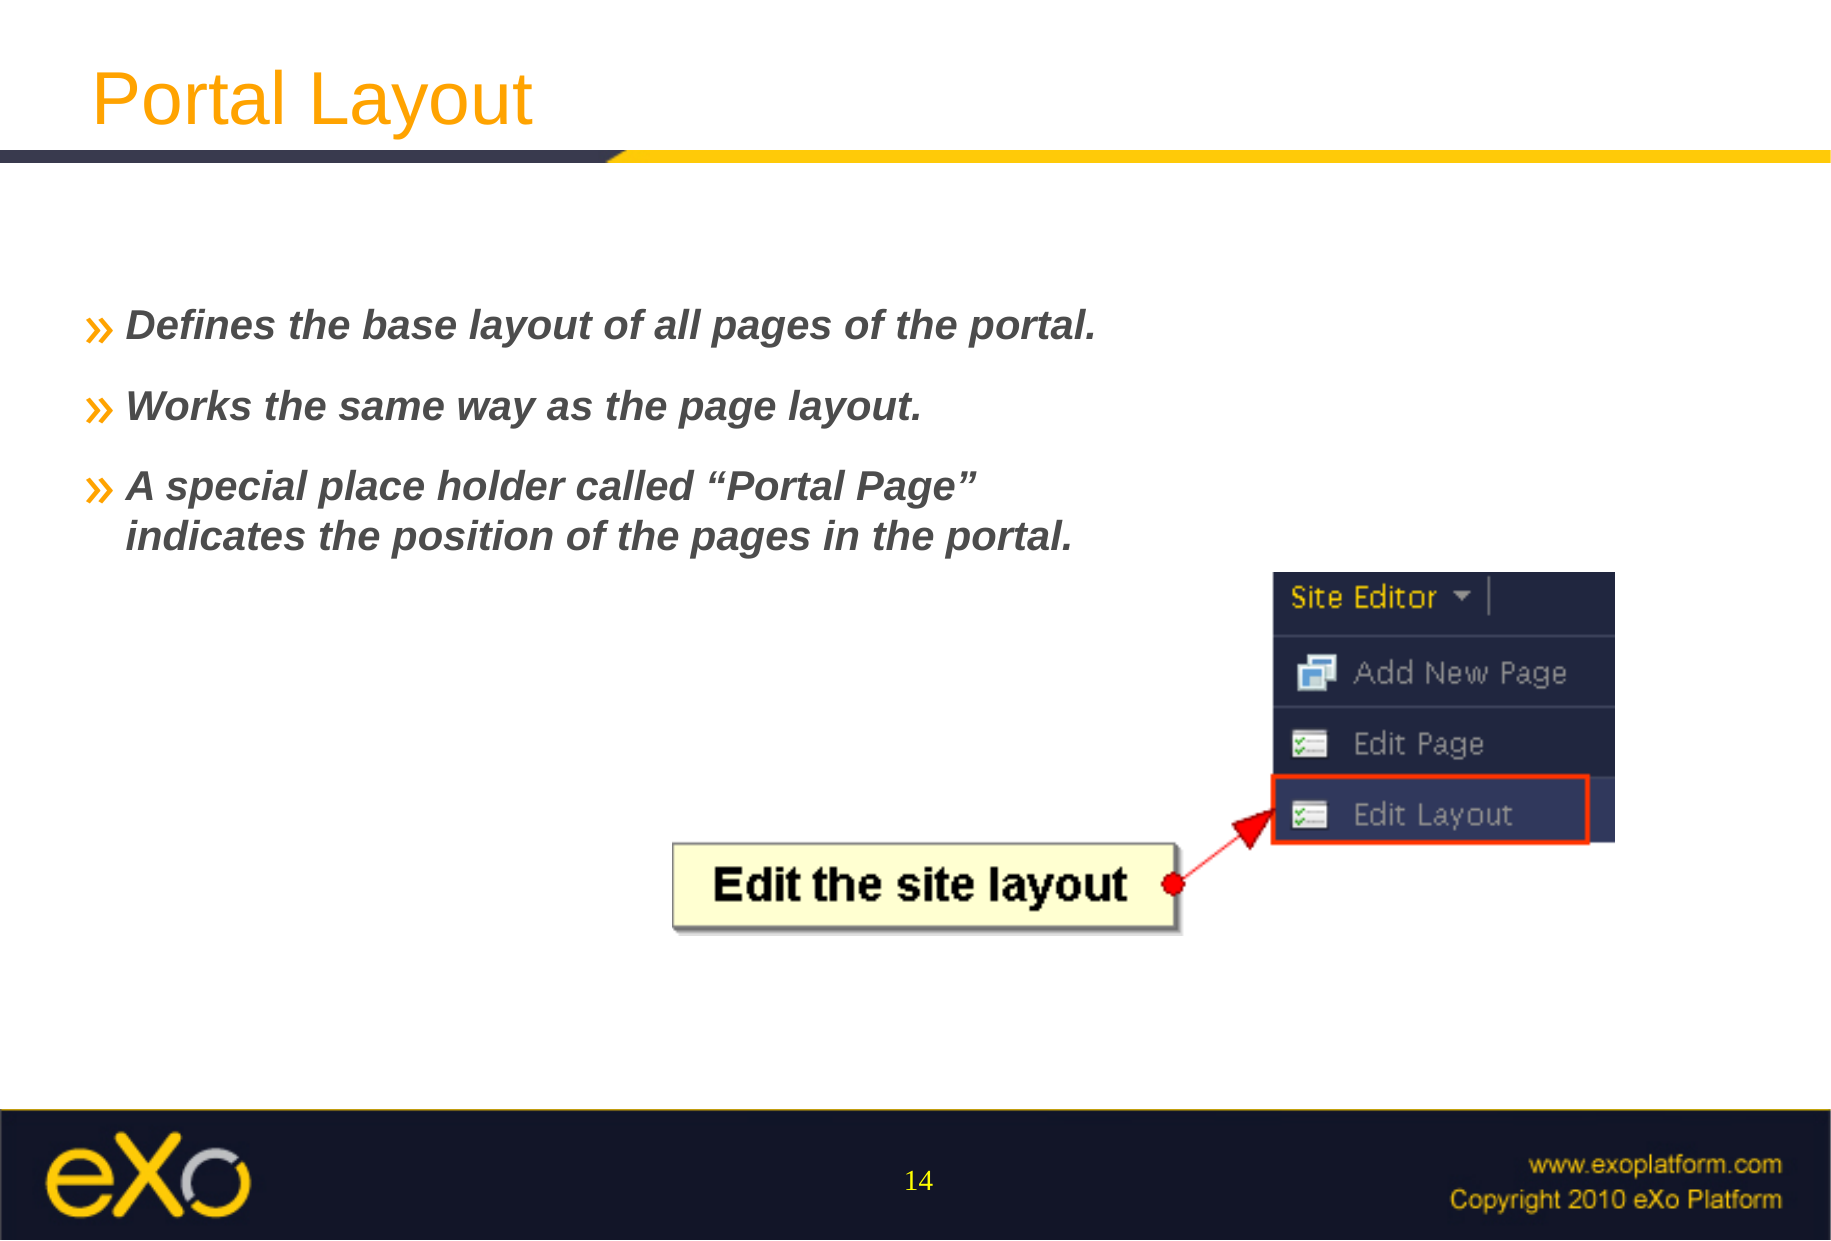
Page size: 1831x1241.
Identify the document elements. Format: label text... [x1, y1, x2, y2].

text_box Defines the base layout of all pages of the portal. Works the same way as the page layout. A special place holder called “Portal Page” indicates the position of the pages in the portal. [83, 198, 1731, 1036]
picture [0, 1109, 1831, 1240]
text_box Portal Layout [91, 49, 1739, 151]
picture [672, 572, 1615, 936]
picture [0, 150, 1831, 163]
